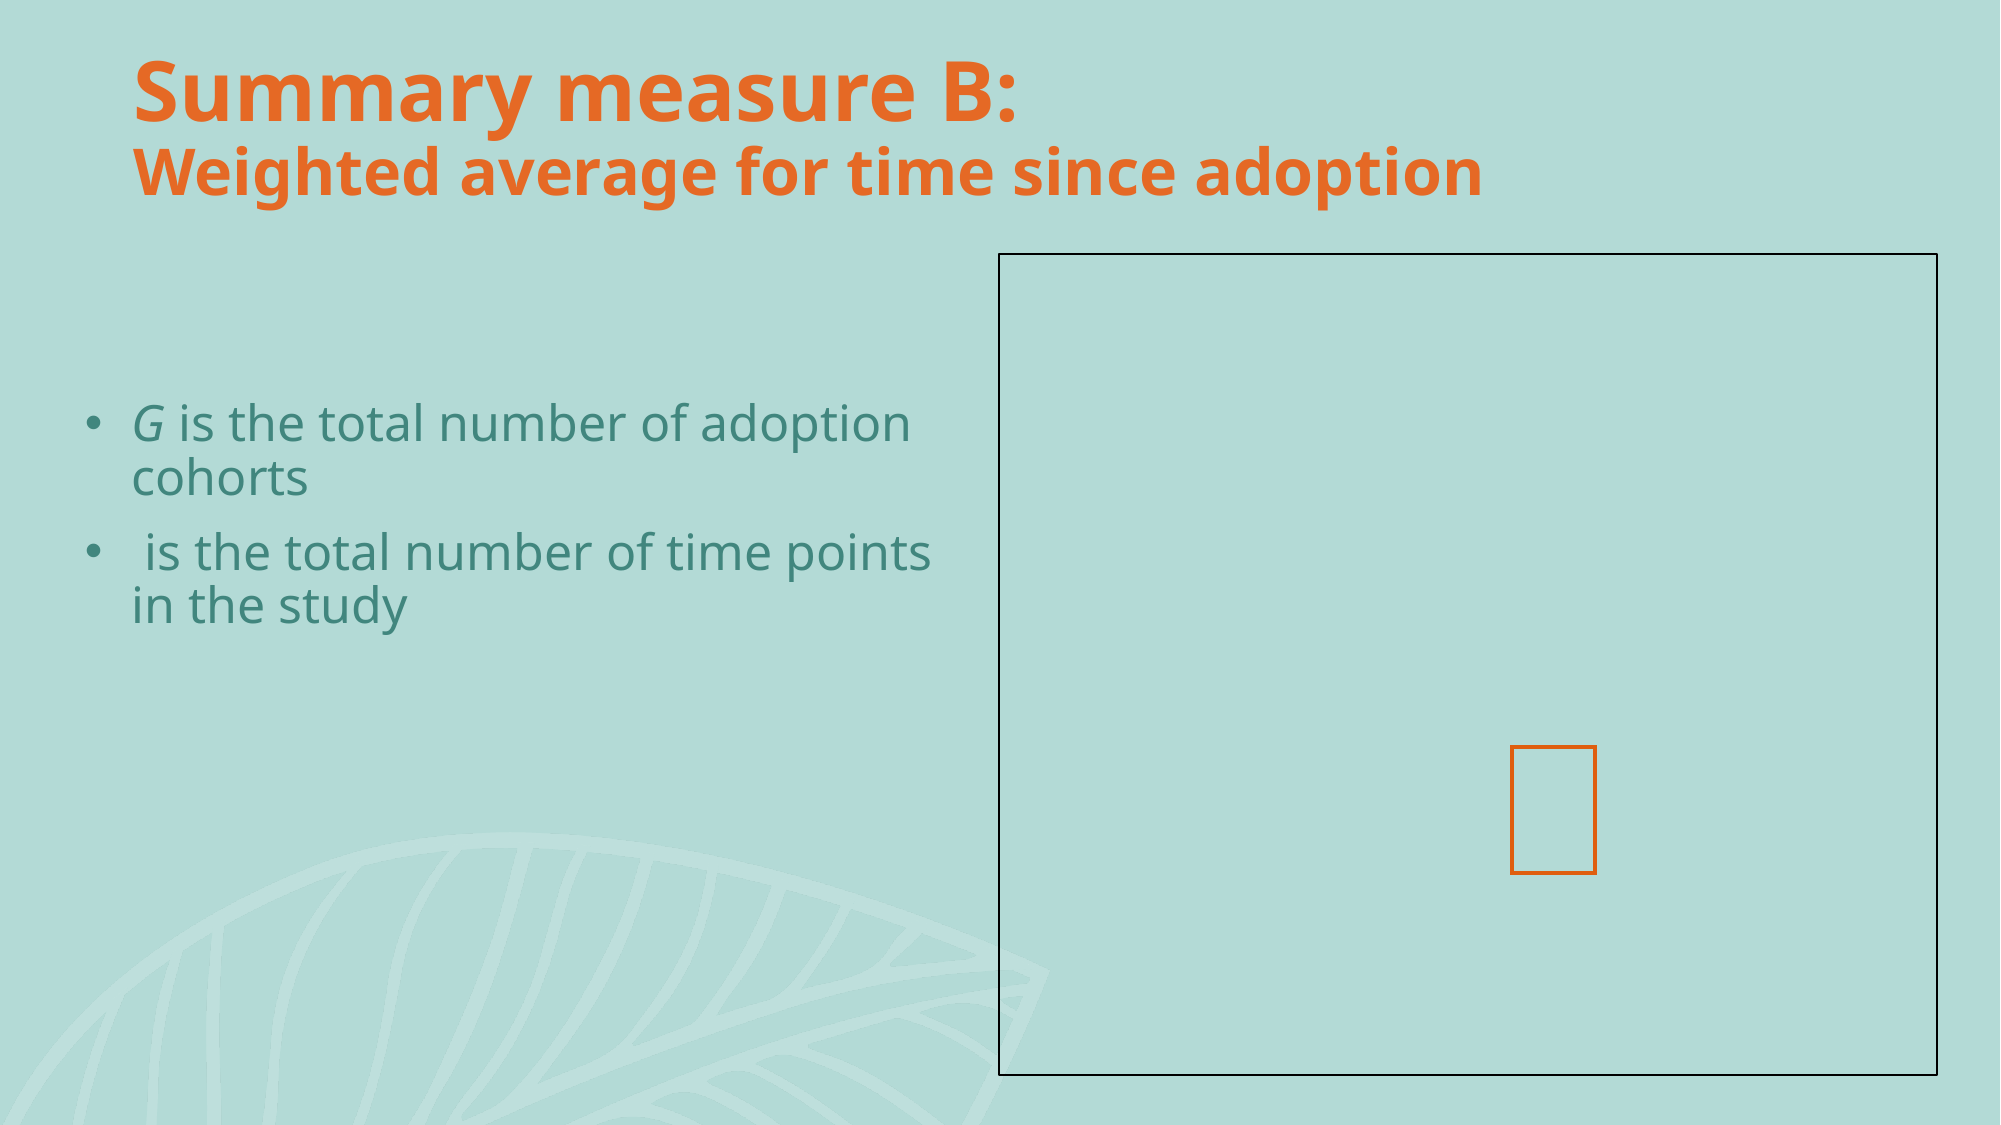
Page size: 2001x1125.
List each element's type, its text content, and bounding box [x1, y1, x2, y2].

picture [999, 254, 1937, 1074]
title Summary measure B: Weighted average for time since adoption [118, 42, 1595, 335]
picture [0, 832, 1052, 1125]
